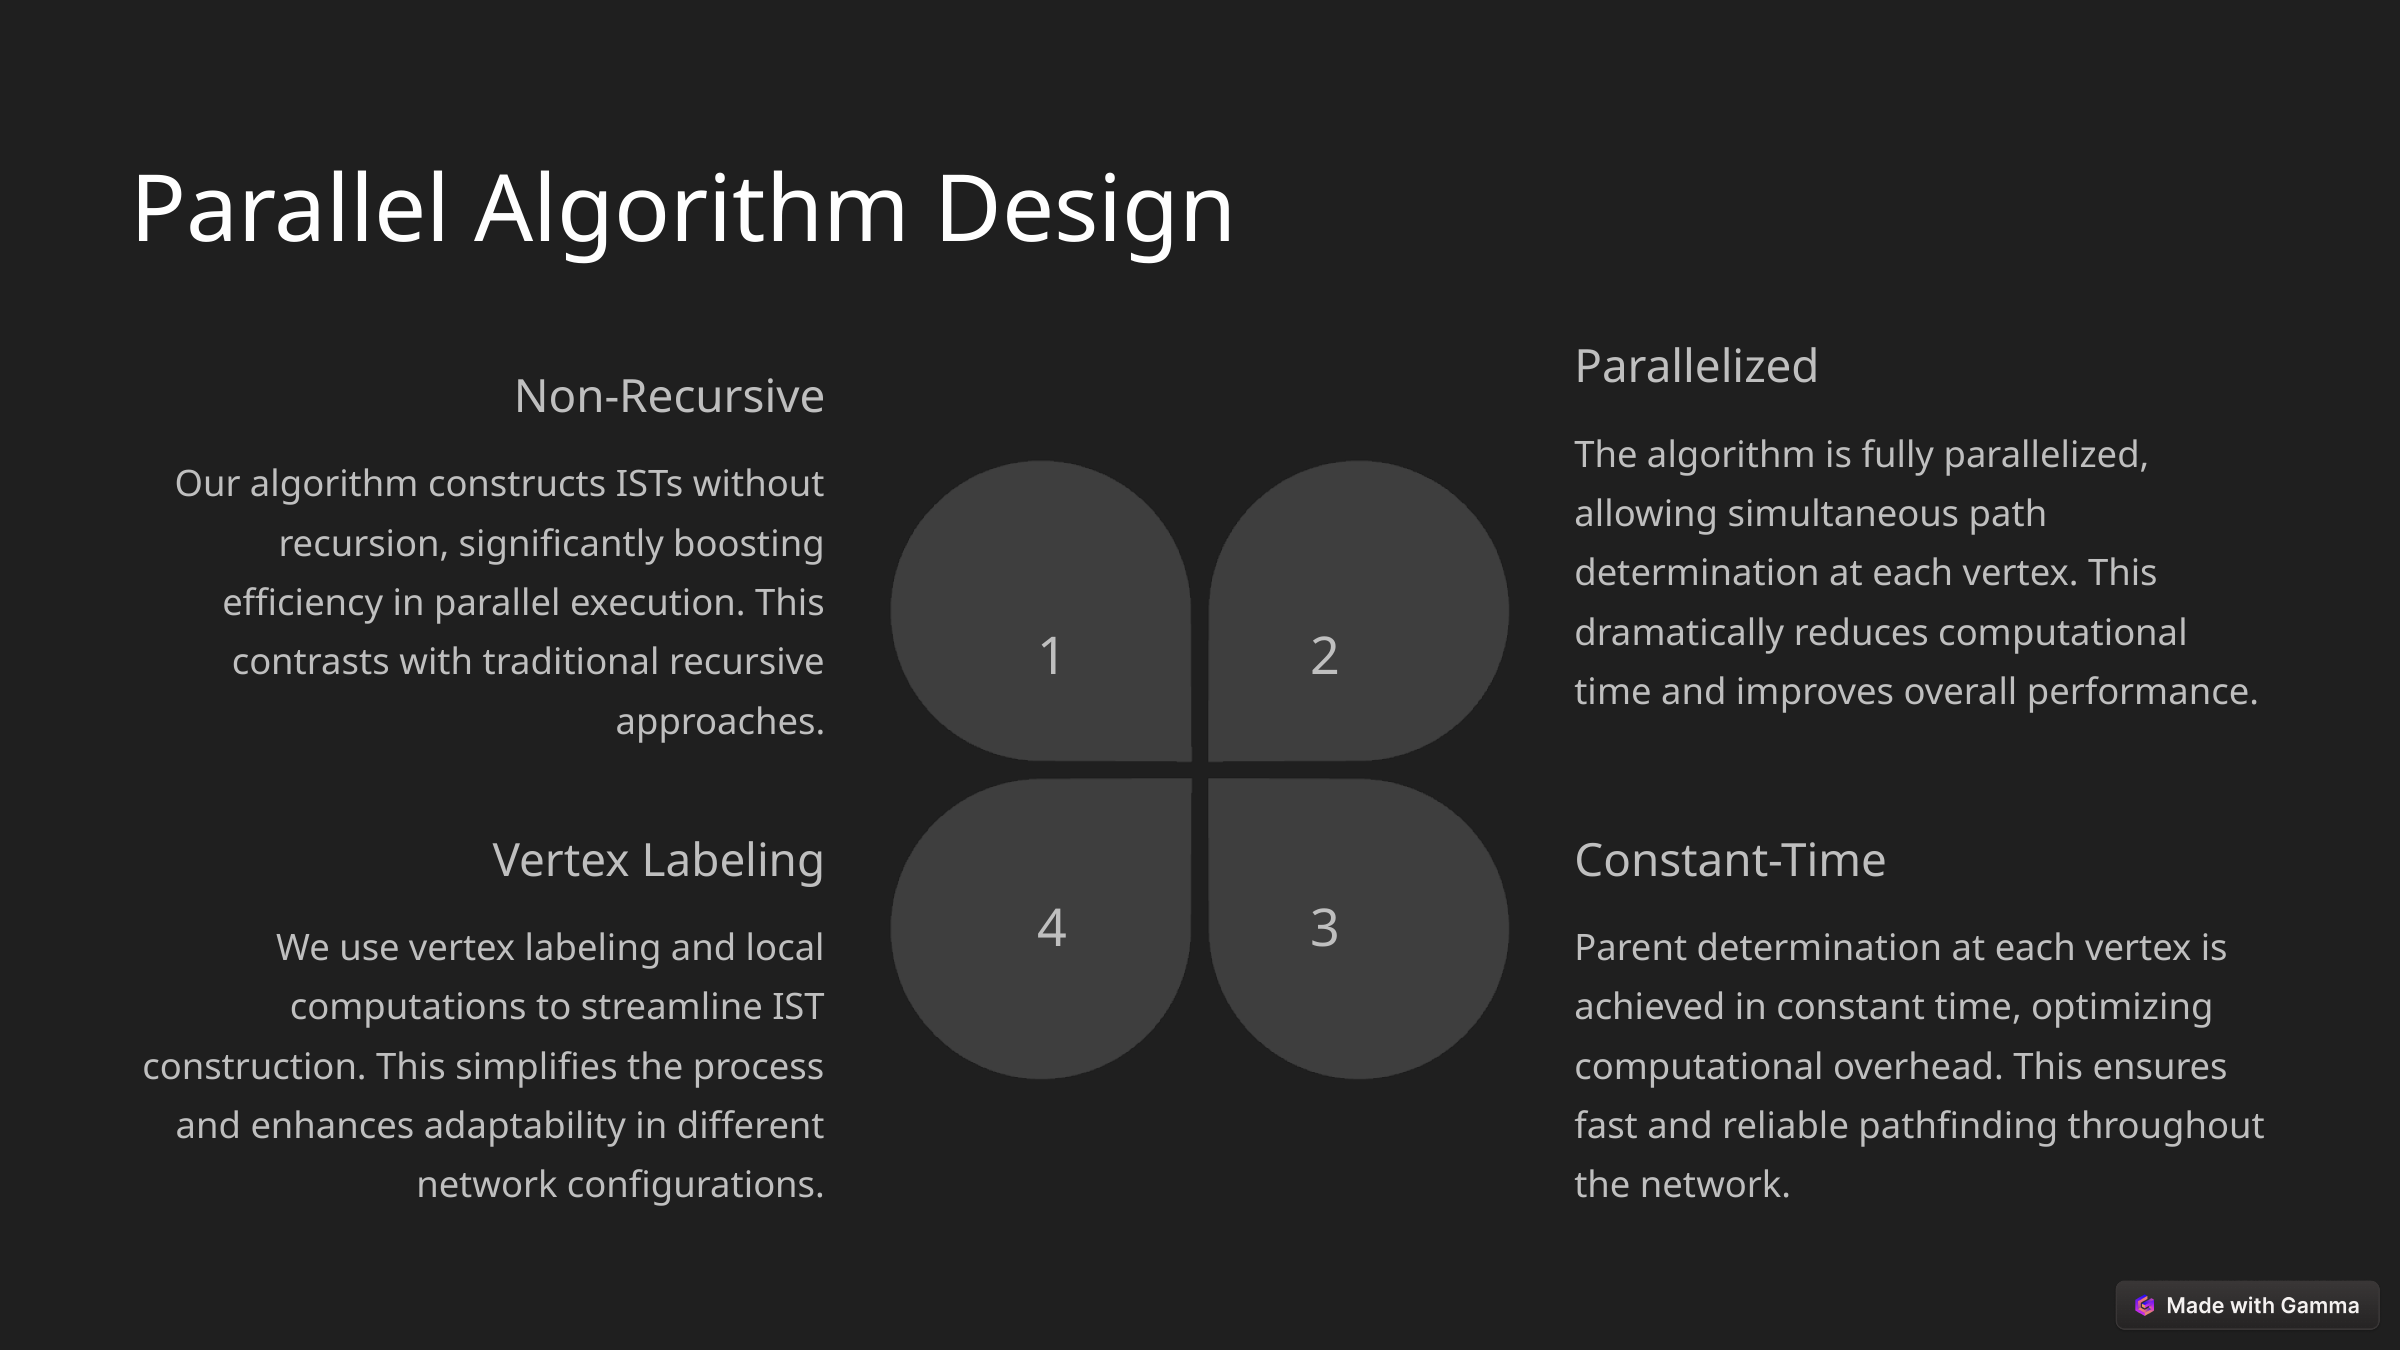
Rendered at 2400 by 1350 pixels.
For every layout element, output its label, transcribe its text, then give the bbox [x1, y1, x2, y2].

text_box We use vertex labeling and local computations to streamline IST construction. This simplifies the process and enhances adaptability in different network configurations. [130, 908, 826, 1206]
text_box Parent determination at each vertex is achieved in constant time, optimizing computational overhead. This ensures fast and reliable pathfinding throughout the network. [1574, 908, 2270, 1206]
text_box Constant-Time [1575, 827, 2040, 887]
text_box The algorithm is fully parallelized, allowing simultaneous path determination at each vertex. This dramatically reduces computational time and improves overall performance. [1575, 414, 2270, 773]
text_box Our algorithm constructs ISTs without recursion, significantly boosting efficiency in parallel execution. This contrasts with traditional recursive approaches. [130, 444, 825, 743]
picture [825, 395, 1575, 1145]
text_box Non-Recursive [360, 364, 826, 423]
text_box Parallel Algorithm Design [130, 143, 1229, 261]
text_box Parallelized [1574, 334, 2040, 393]
text_box Vertex Labeling [360, 827, 825, 887]
picture [2106, 1271, 2389, 1339]
